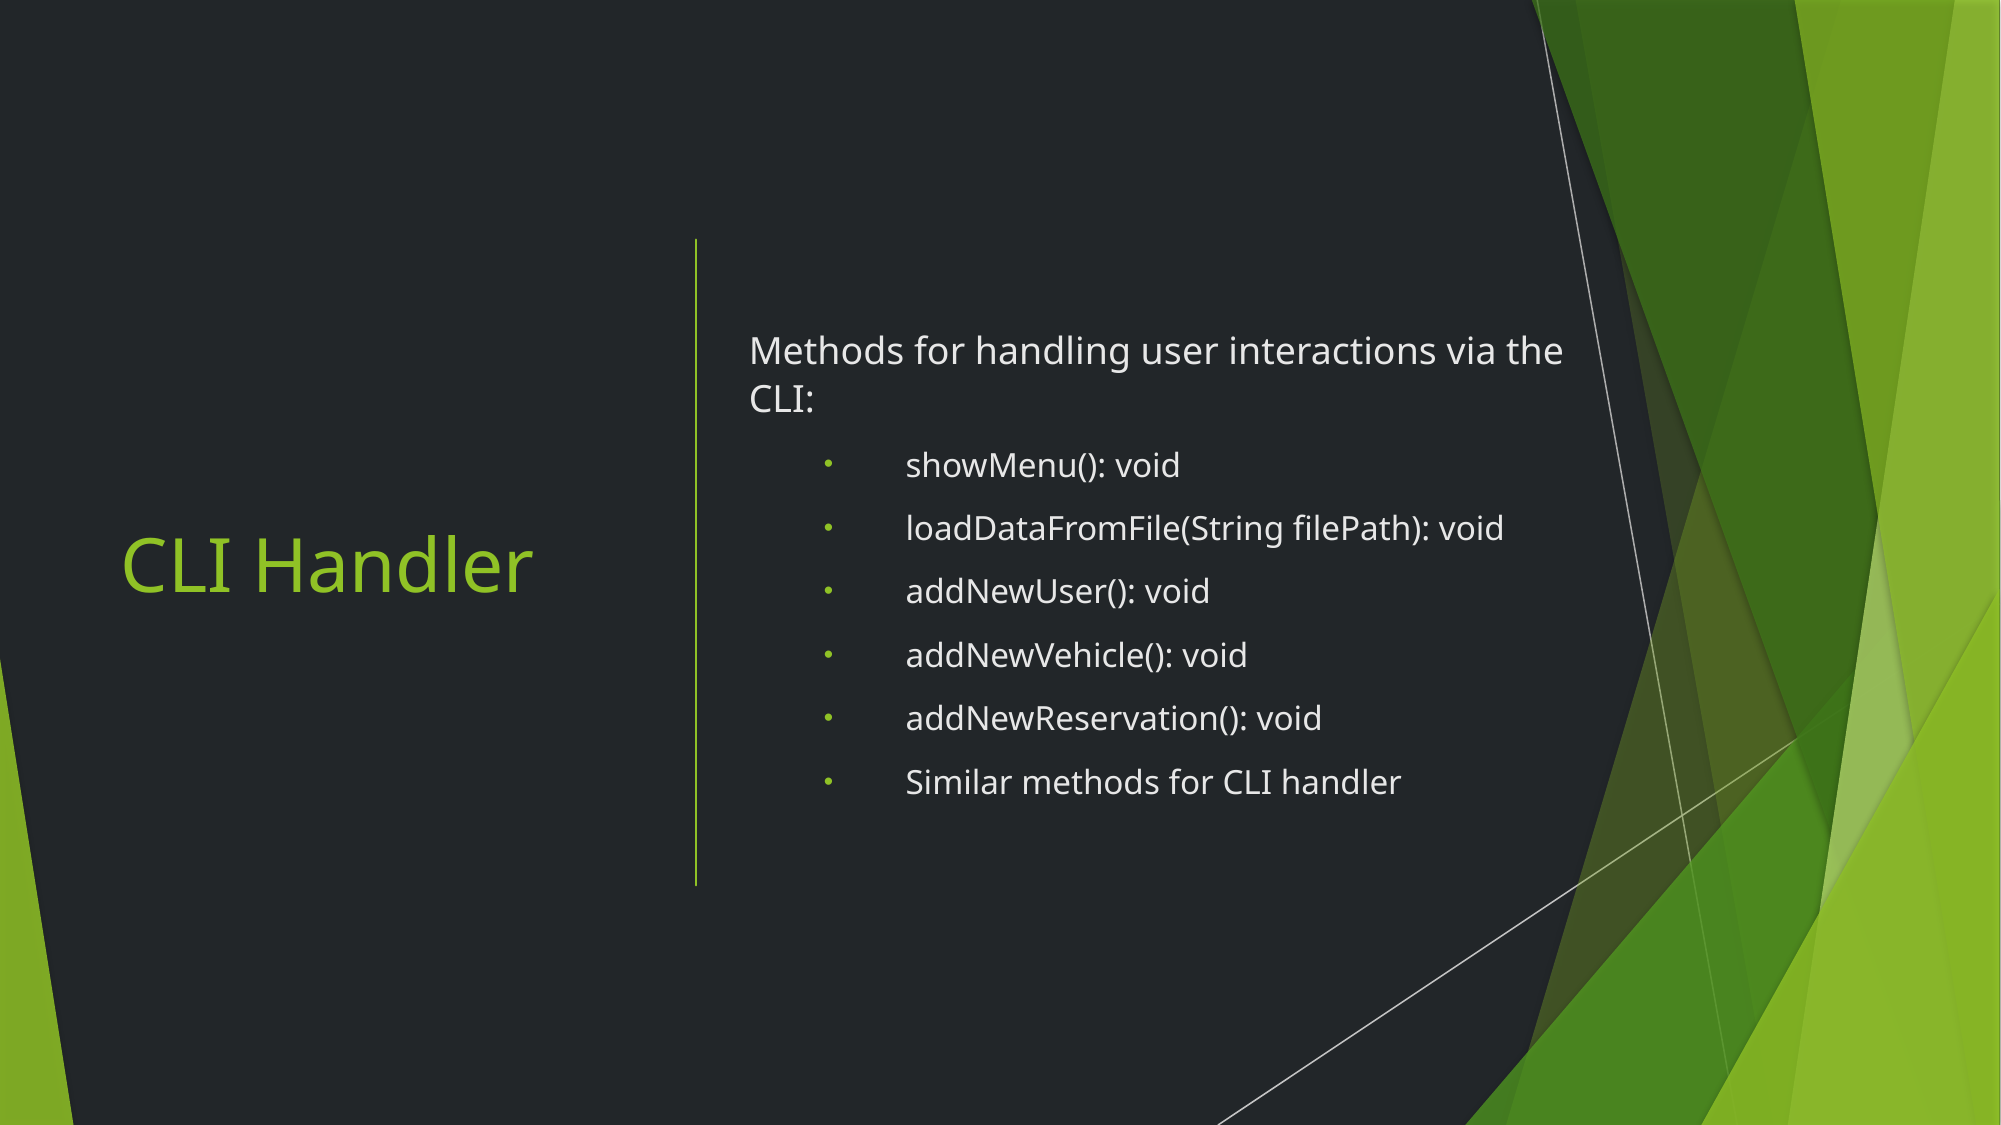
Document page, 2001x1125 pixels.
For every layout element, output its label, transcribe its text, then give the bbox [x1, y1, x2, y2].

list Methods for handling user interactions via the CLI: showMenu(): void loadDataFromFile(String filePath): void addNewUser(): void addNewVehicle(): void addNewReservation(): void Similar methods for CLI handler [733, 133, 1637, 991]
title CLI Handler [105, 133, 658, 991]
